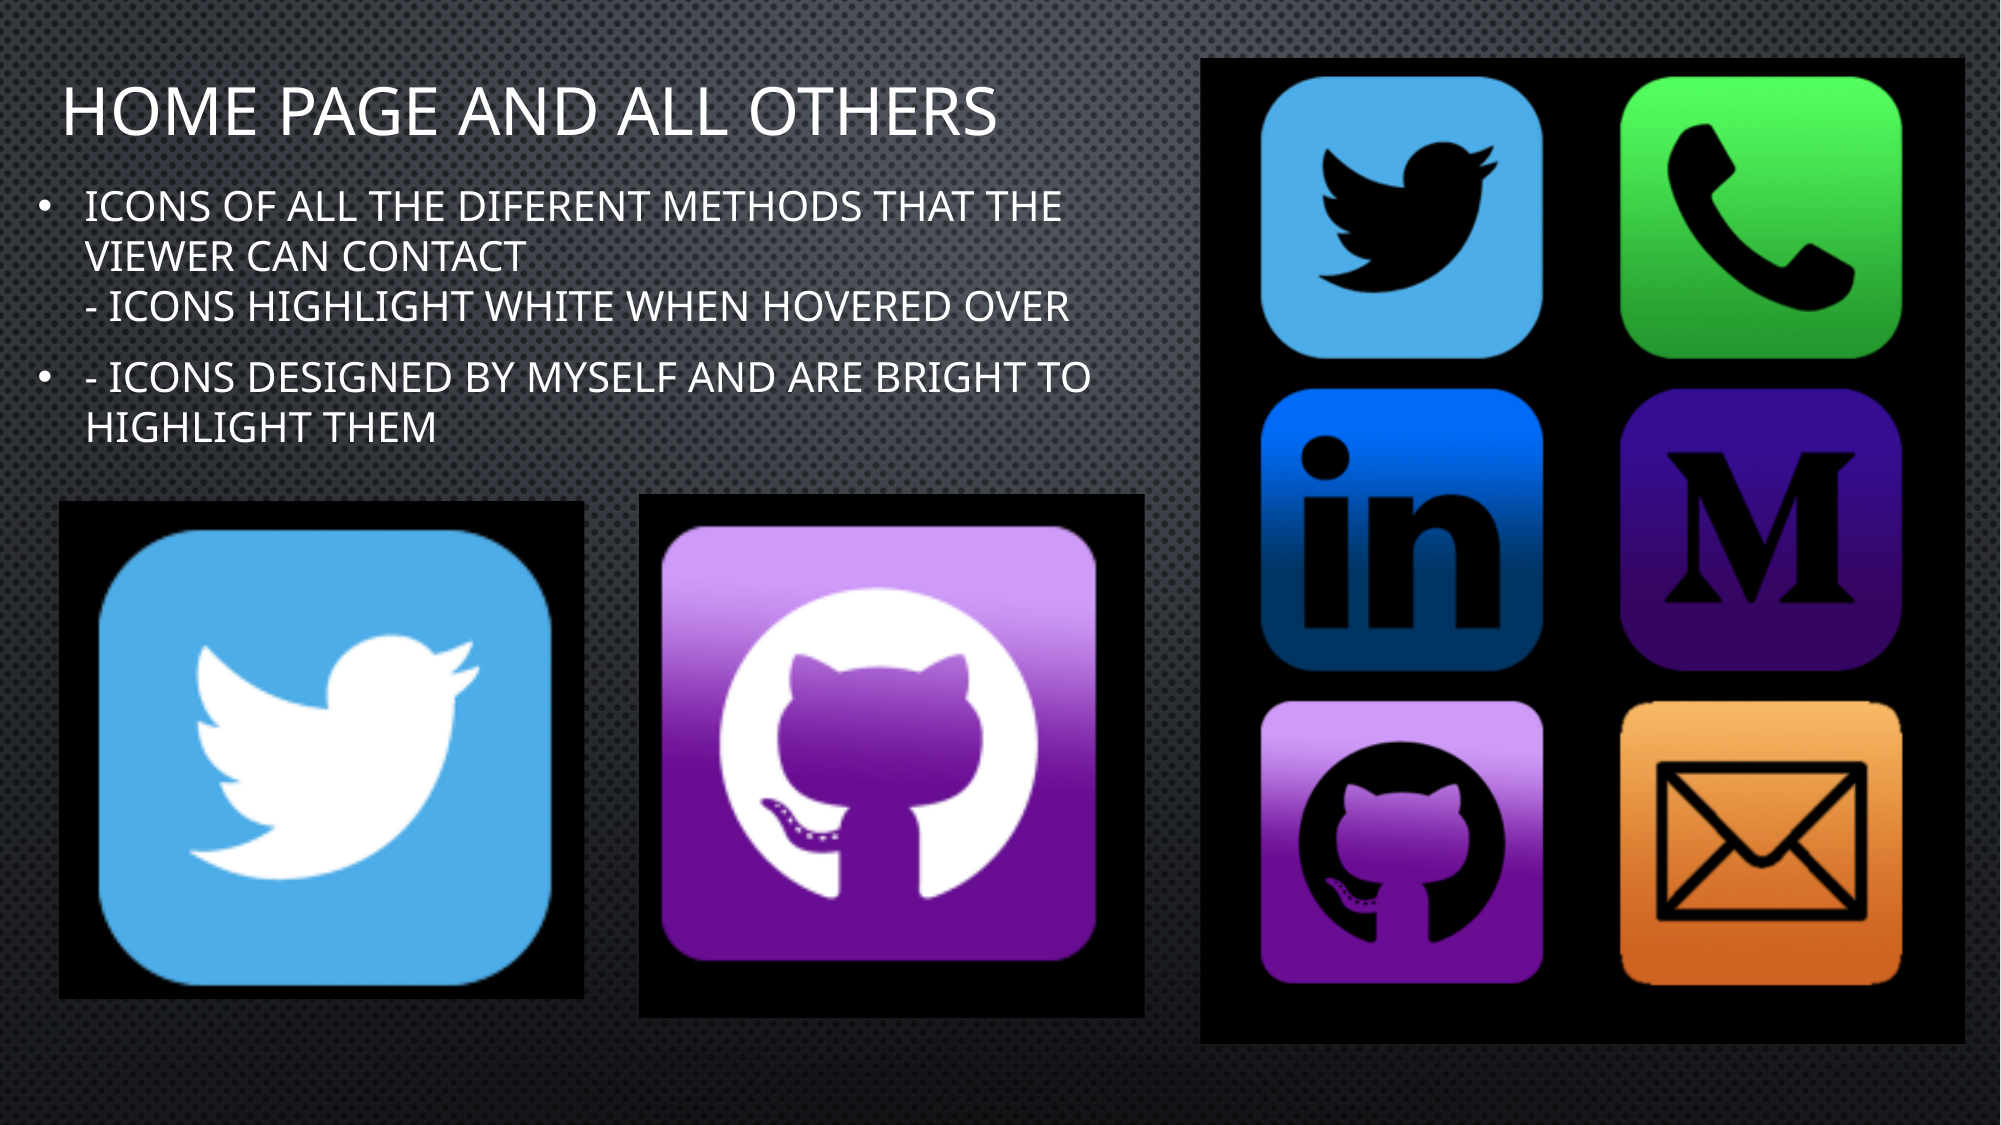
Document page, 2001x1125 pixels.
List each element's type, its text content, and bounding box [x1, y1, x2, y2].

picture [58, 501, 585, 999]
picture [638, 494, 1145, 1019]
list Icons of all the diferent methods that the viewer can contact - Icons highlight white when hovered over - Icons designed by myself and are bright to highlight them [22, 81, 1145, 621]
picture [1200, 58, 1966, 1044]
title HOME PAGE and all others [45, 0, 1671, 265]
